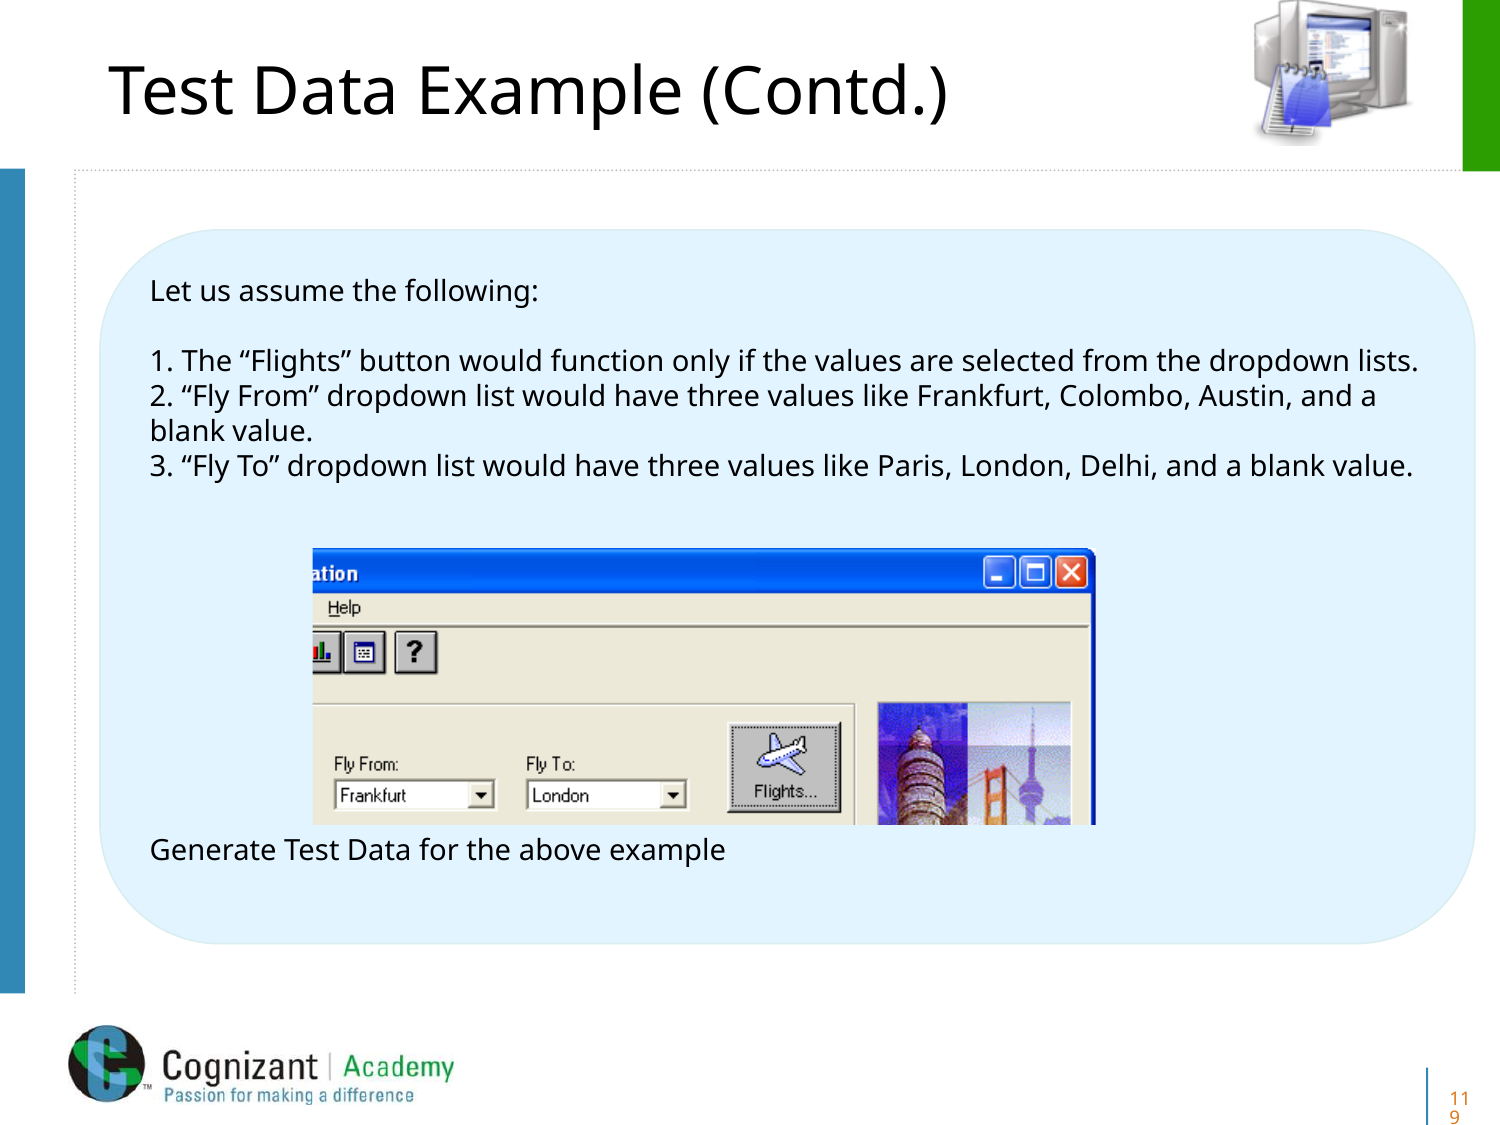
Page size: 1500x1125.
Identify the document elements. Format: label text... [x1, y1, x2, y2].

slide_number 119 [1434, 1078, 1496, 1117]
title Test Data Example (Contd.) [93, 37, 1244, 138]
picture [312, 548, 1096, 826]
text_box Let us assume the following: 1. The “Flights” button would function only if the values are selected from the dropdown lists. 2. “Fly From” dropdown list would have three values like Frankfurt, Colombo, Austin, and a blank value. 3. “Fly To” dropdown list would have three values like Paris, London, Delhi, and a blank value. Generate Test Data for the above example [99, 229, 1475, 944]
picture [68, 1025, 454, 1105]
picture [1249, 0, 1414, 146]
